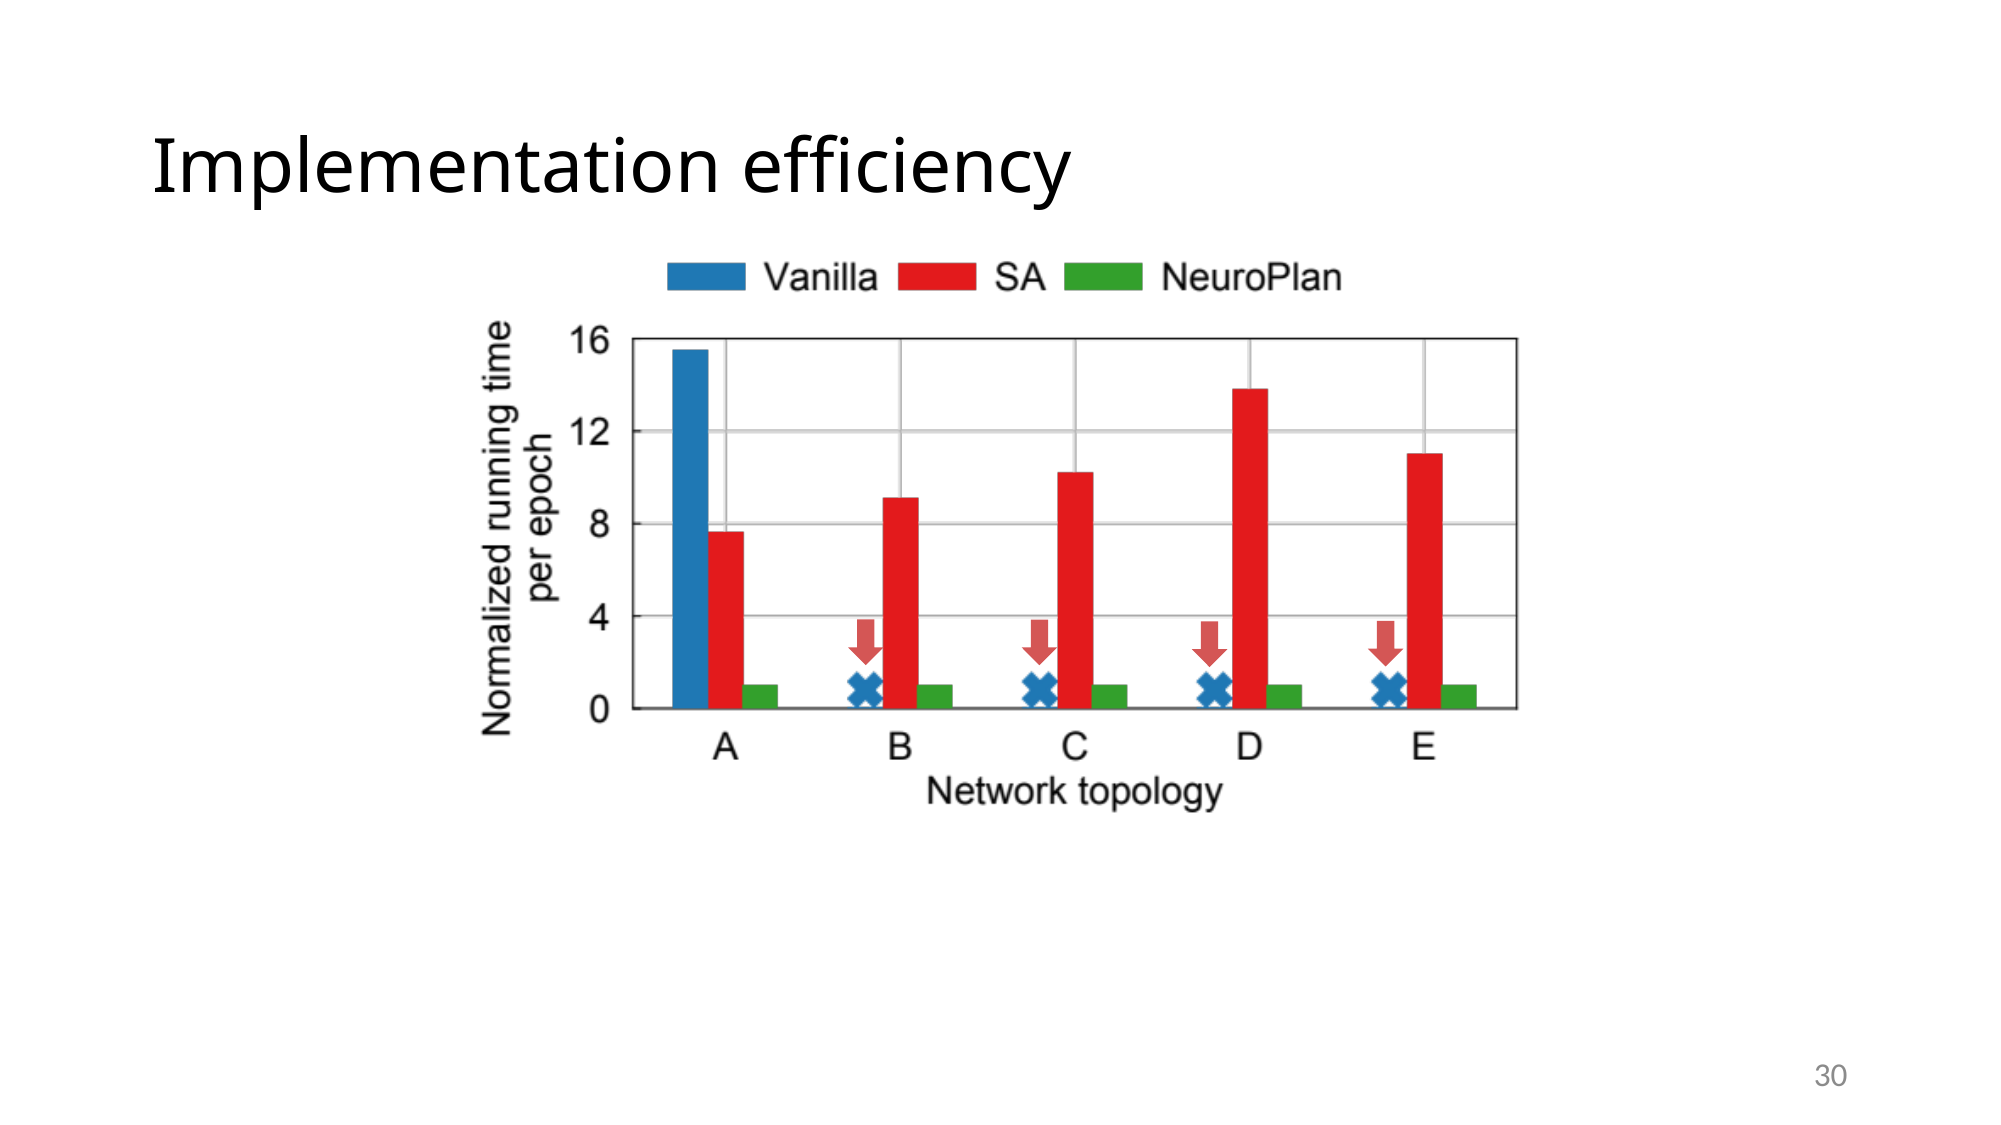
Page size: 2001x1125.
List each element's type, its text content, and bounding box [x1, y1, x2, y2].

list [465, 231, 1534, 825]
title Implementation efficiency [137, 59, 1863, 278]
slide_number 30 [1412, 1042, 1863, 1103]
